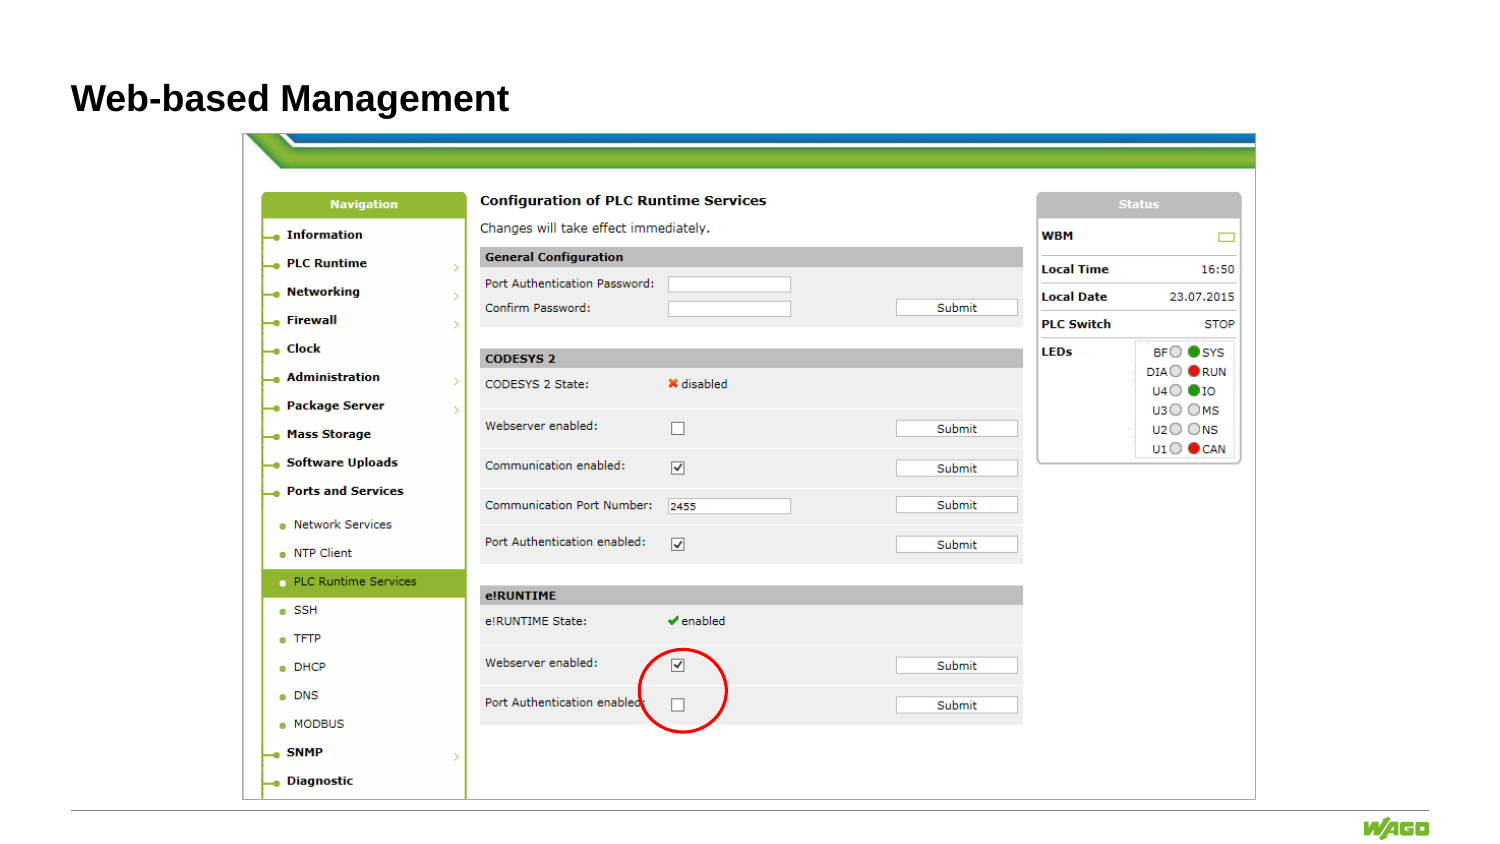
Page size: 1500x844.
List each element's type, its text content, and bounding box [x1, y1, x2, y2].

title Web-based Management [70, 73, 1430, 210]
picture [241, 132, 1256, 800]
